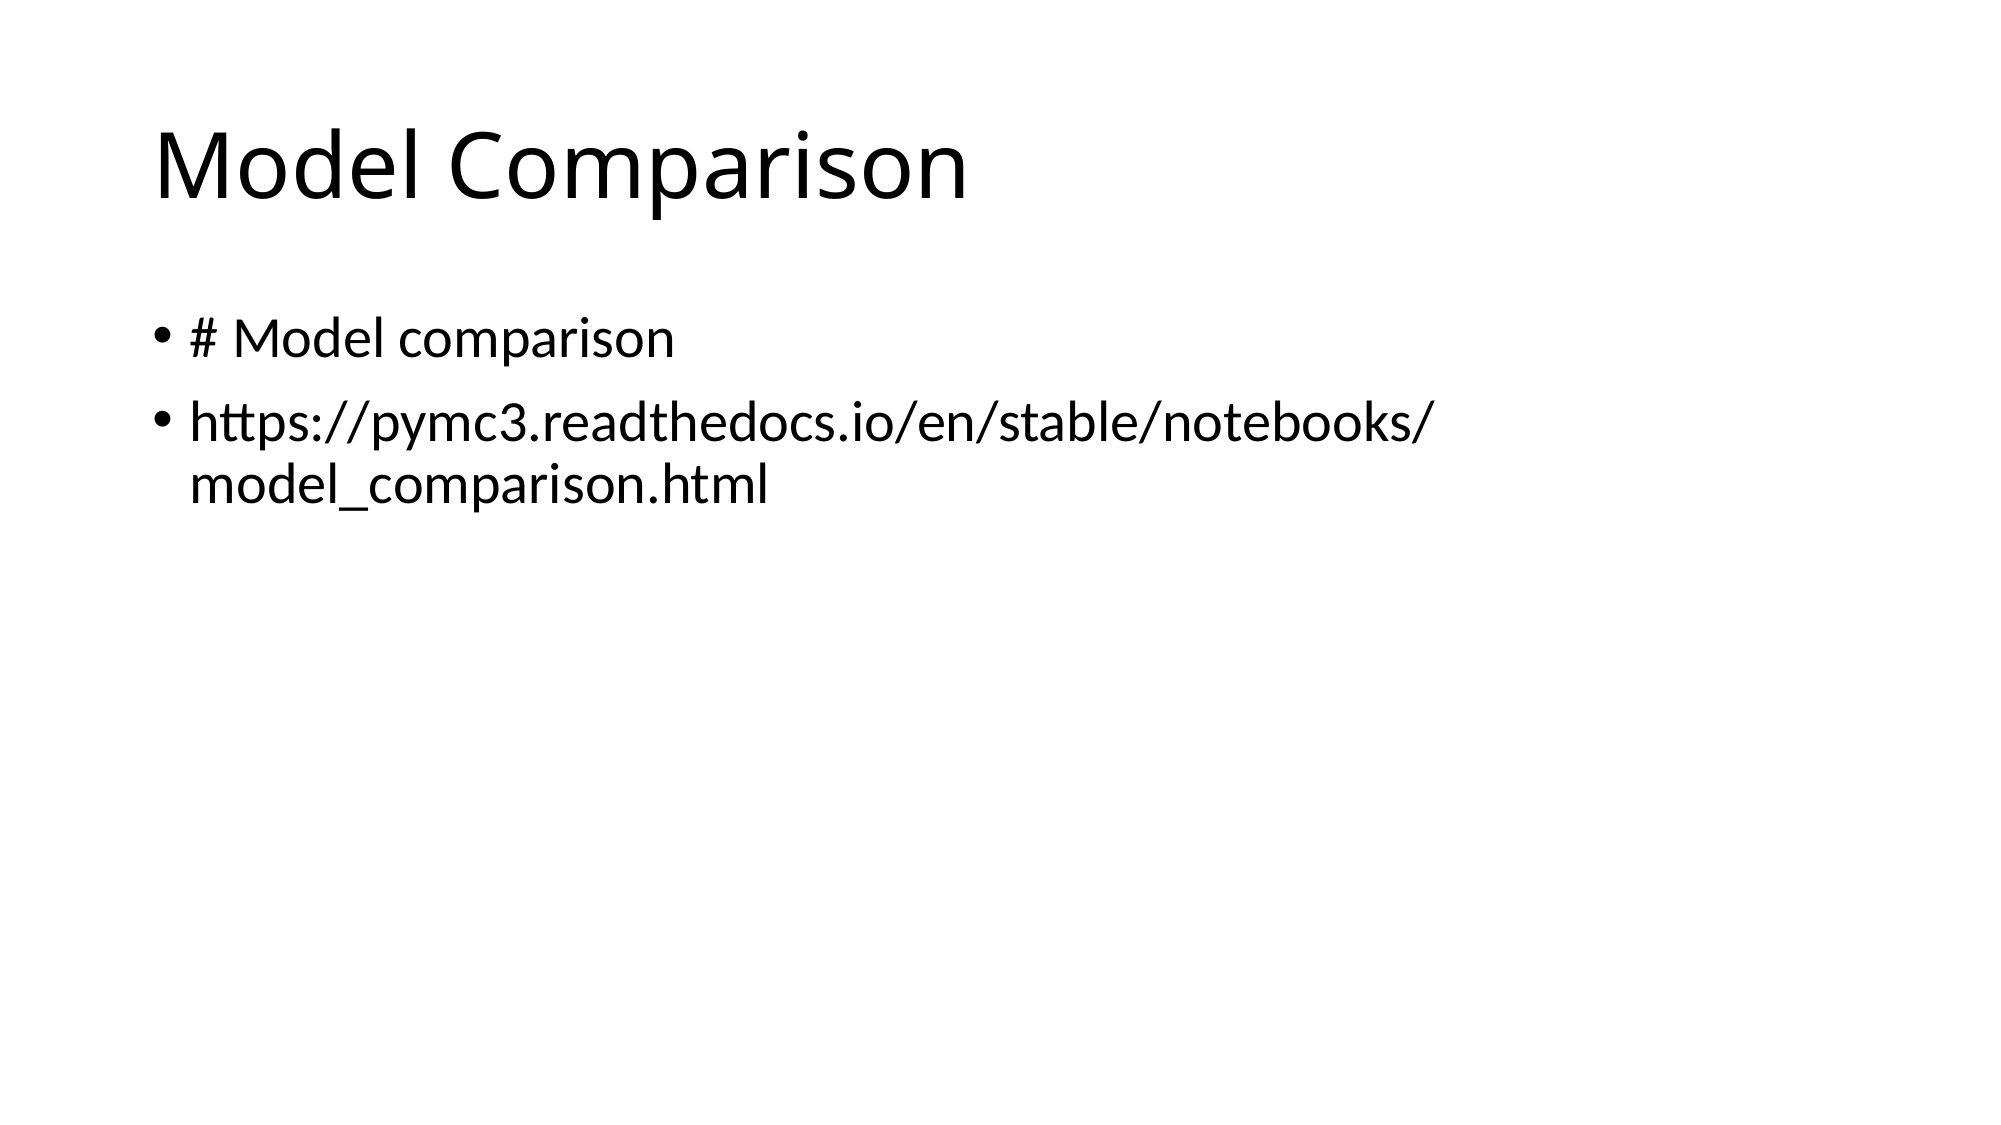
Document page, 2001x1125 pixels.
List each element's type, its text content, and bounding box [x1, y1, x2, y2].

title Model Comparison [137, 59, 1863, 278]
list # Model comparison https://pymc3.readthedocs.io/en/stable/notebooks/model_comparison.html [137, 299, 1863, 1014]
